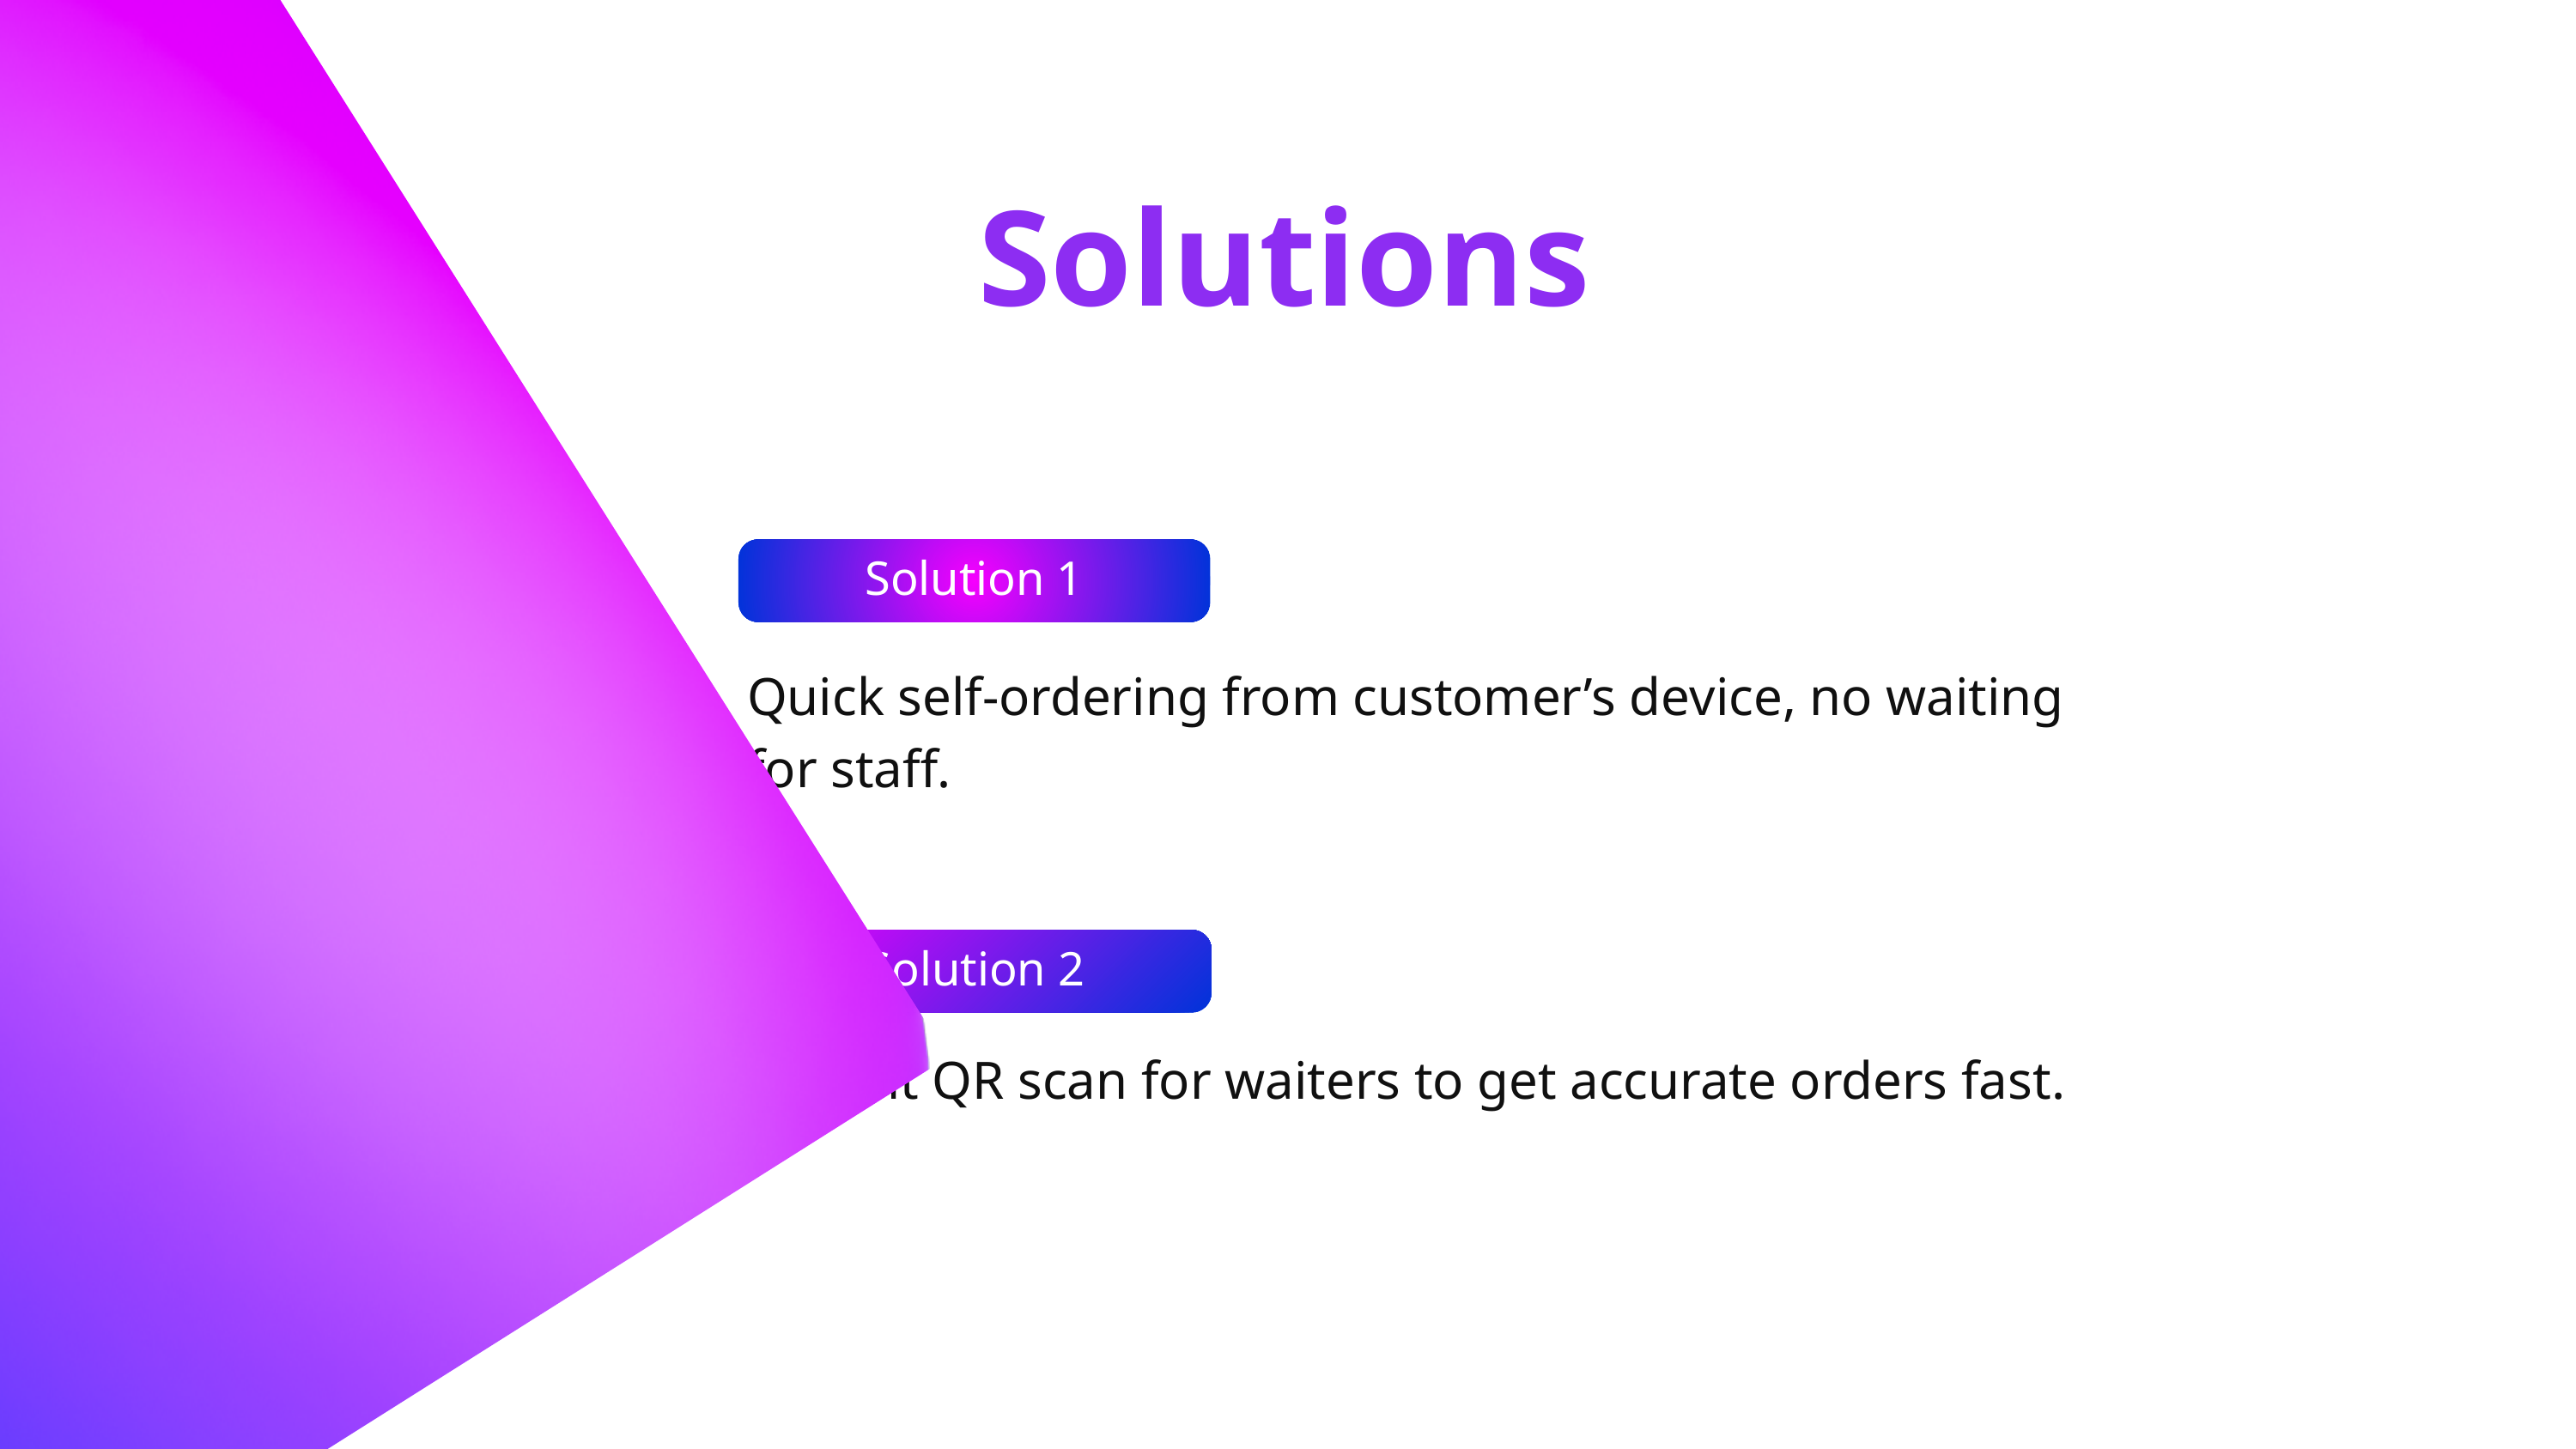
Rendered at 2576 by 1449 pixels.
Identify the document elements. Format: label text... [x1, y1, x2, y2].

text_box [739, 930, 1212, 1013]
text_box Quick self-ordering from customer’s device, no waiting for staff. [747, 653, 2096, 798]
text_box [738, 539, 1211, 622]
text_box [0, 0, 949, 1449]
text_box Solutions [978, 173, 1770, 332]
text_box Instant QR scan for waiters to get accurate orders fast. [866, 1036, 2139, 1110]
